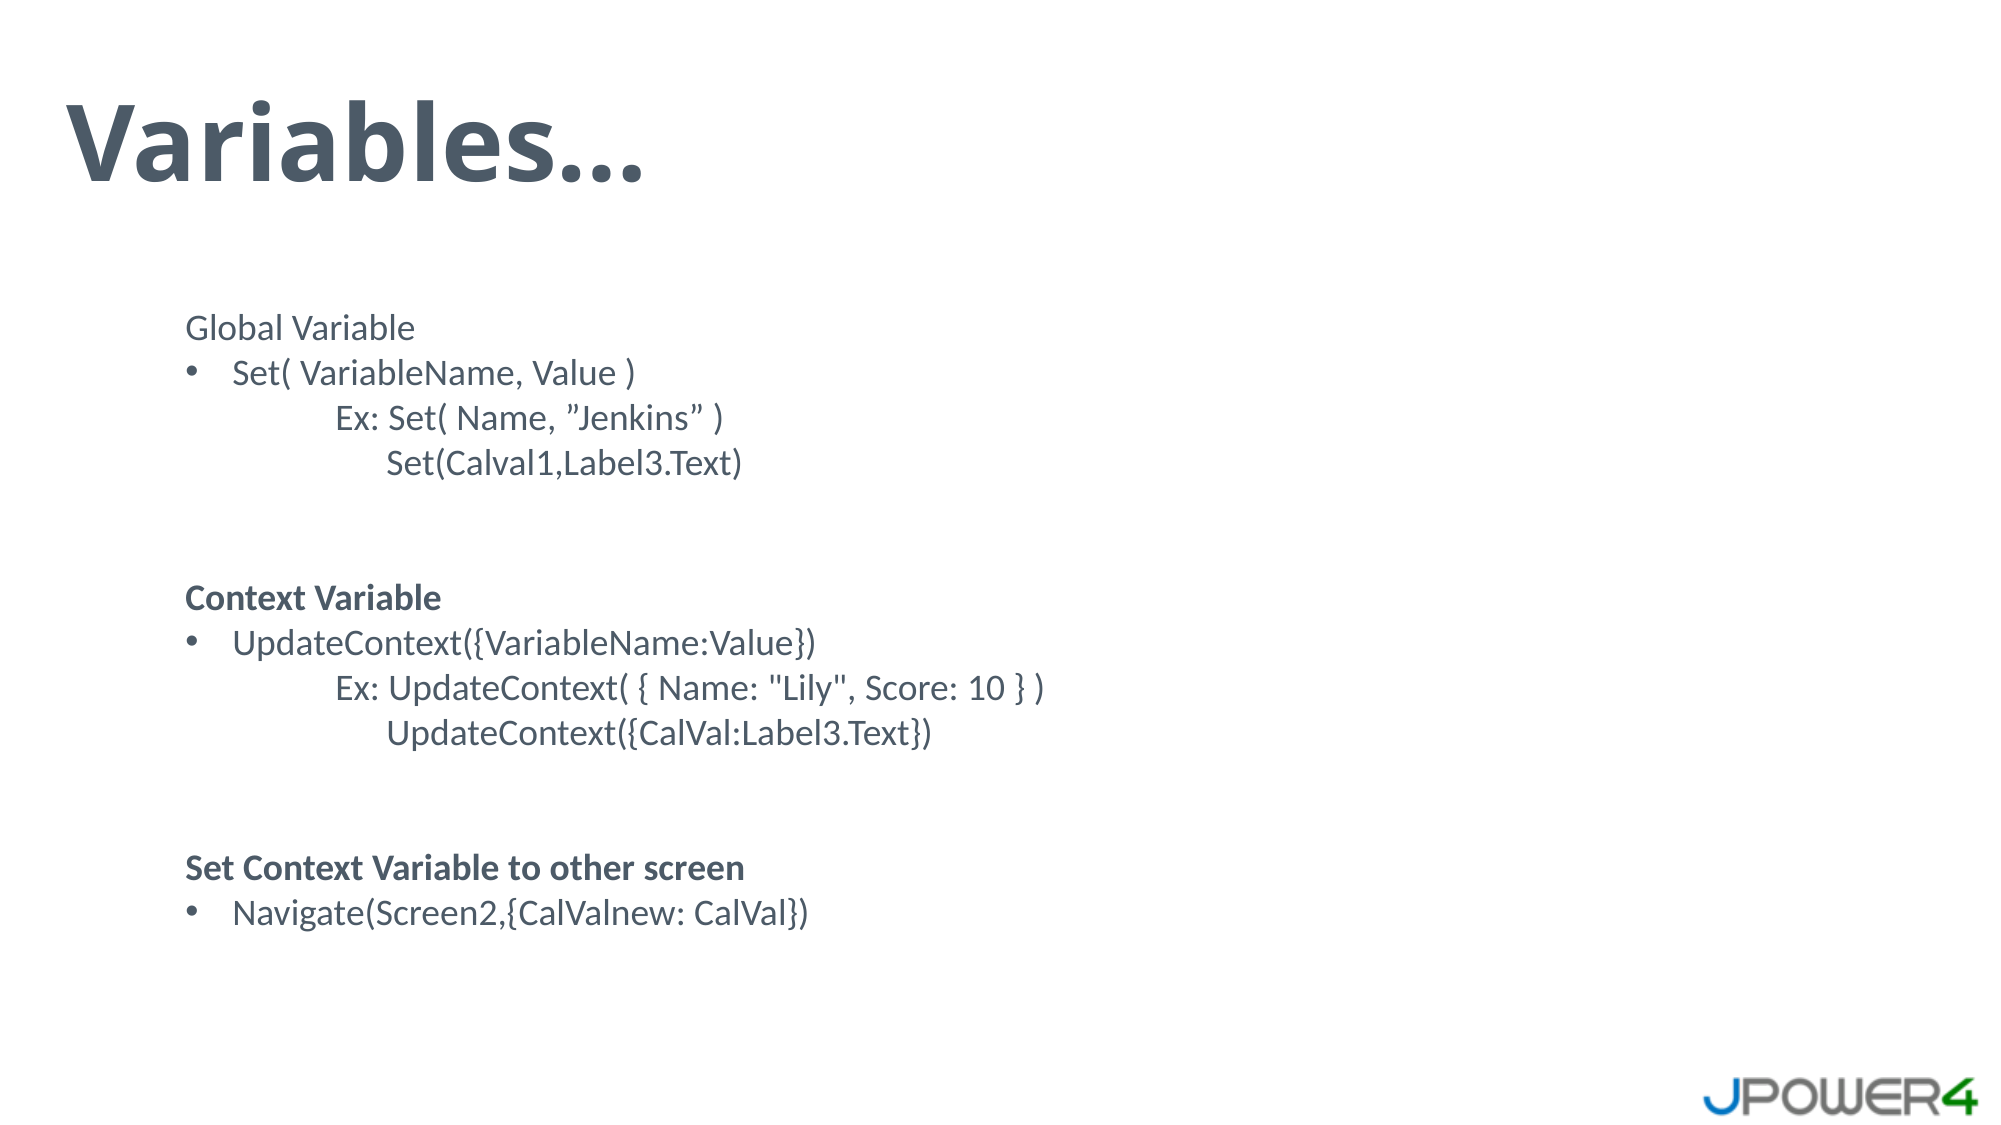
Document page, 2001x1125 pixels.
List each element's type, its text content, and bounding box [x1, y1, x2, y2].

text_box Global Variable Set( VariableName, Value ) Ex: Set( Name, ”Jenkins” ) Set(Calval1,Label3.Text) Context Variable UpdateContext({VariableName:Value}) Ex: UpdateContext( { Name: "Lily", Score: 10 } ) UpdateContext({CalVal:Label3.Text}) Set Context Variable to other screen Navigate(Screen2,{CalValnew: CalVal}) [170, 295, 1287, 986]
title Variables… [51, 40, 1088, 244]
picture [1698, 1076, 1983, 1121]
